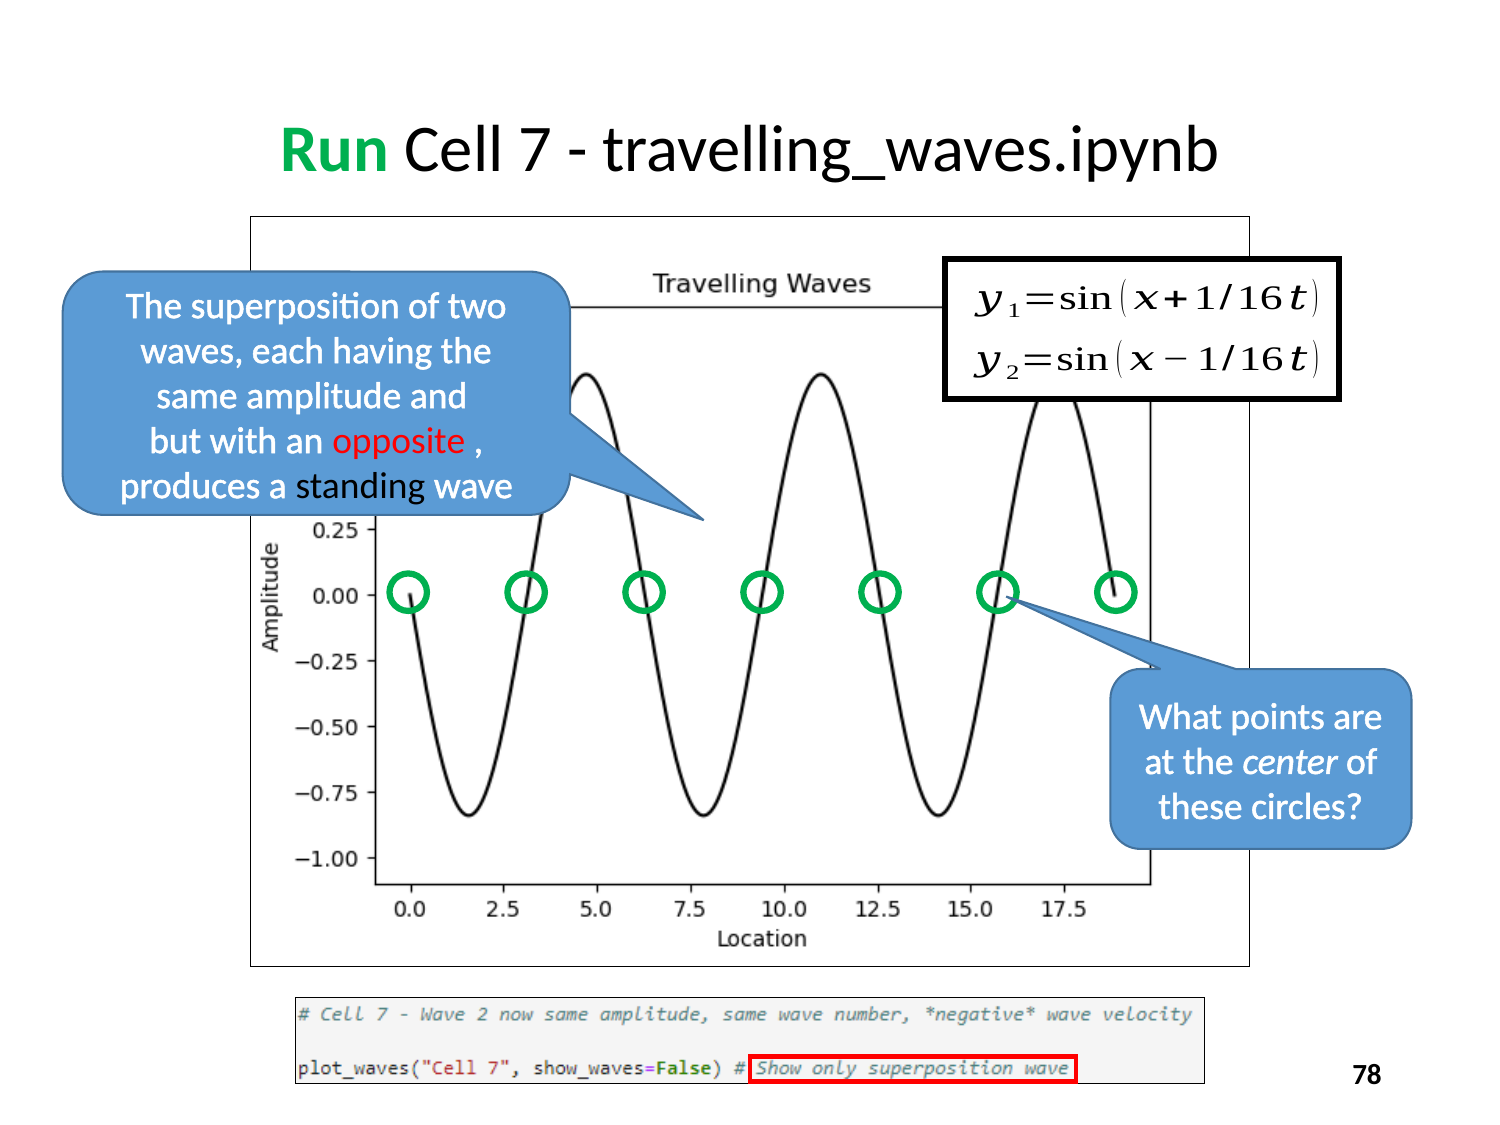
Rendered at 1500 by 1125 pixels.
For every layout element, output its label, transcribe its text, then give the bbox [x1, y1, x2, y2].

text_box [944, 258, 1339, 399]
picture [295, 997, 1205, 1084]
title Run Cell 7 - travelling_waves.ipynb [103, 59, 1397, 241]
text_box What points are at the center of these circles? [1250, 668, 1413, 850]
picture [250, 216, 1250, 967]
slide_number 78 [1059, 1042, 1397, 1103]
